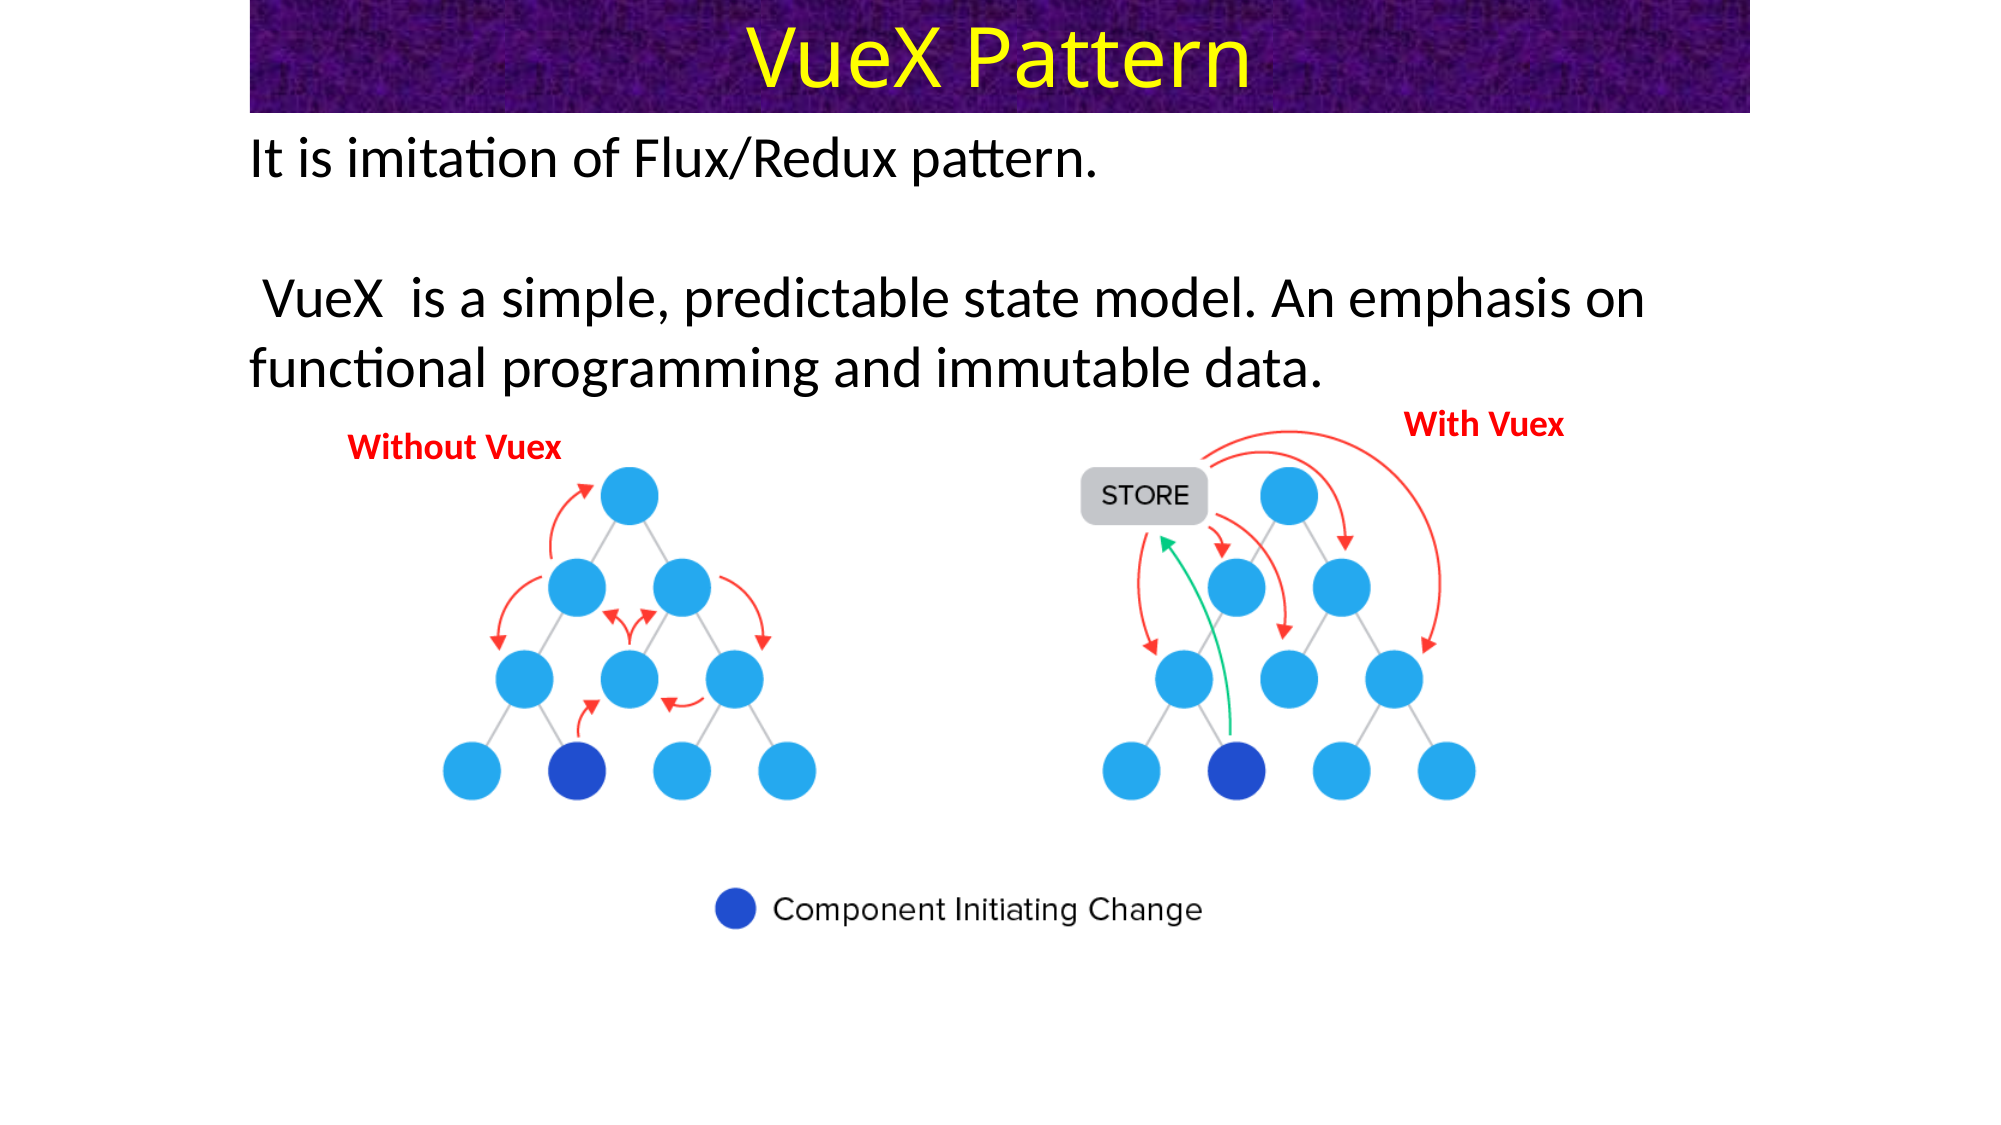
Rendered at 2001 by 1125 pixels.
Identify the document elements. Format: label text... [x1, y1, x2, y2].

text_box Without Vuex [332, 414, 416, 474]
title VueX Pattern [249, 0, 1750, 111]
text_box It is imitation of Flux/Redux pattern. VueX is a simple, predictable state model. An emphasis on functional programming and immutable data. [234, 111, 1750, 547]
text_box With Vuex [1388, 391, 1658, 452]
picture [416, 414, 1492, 930]
